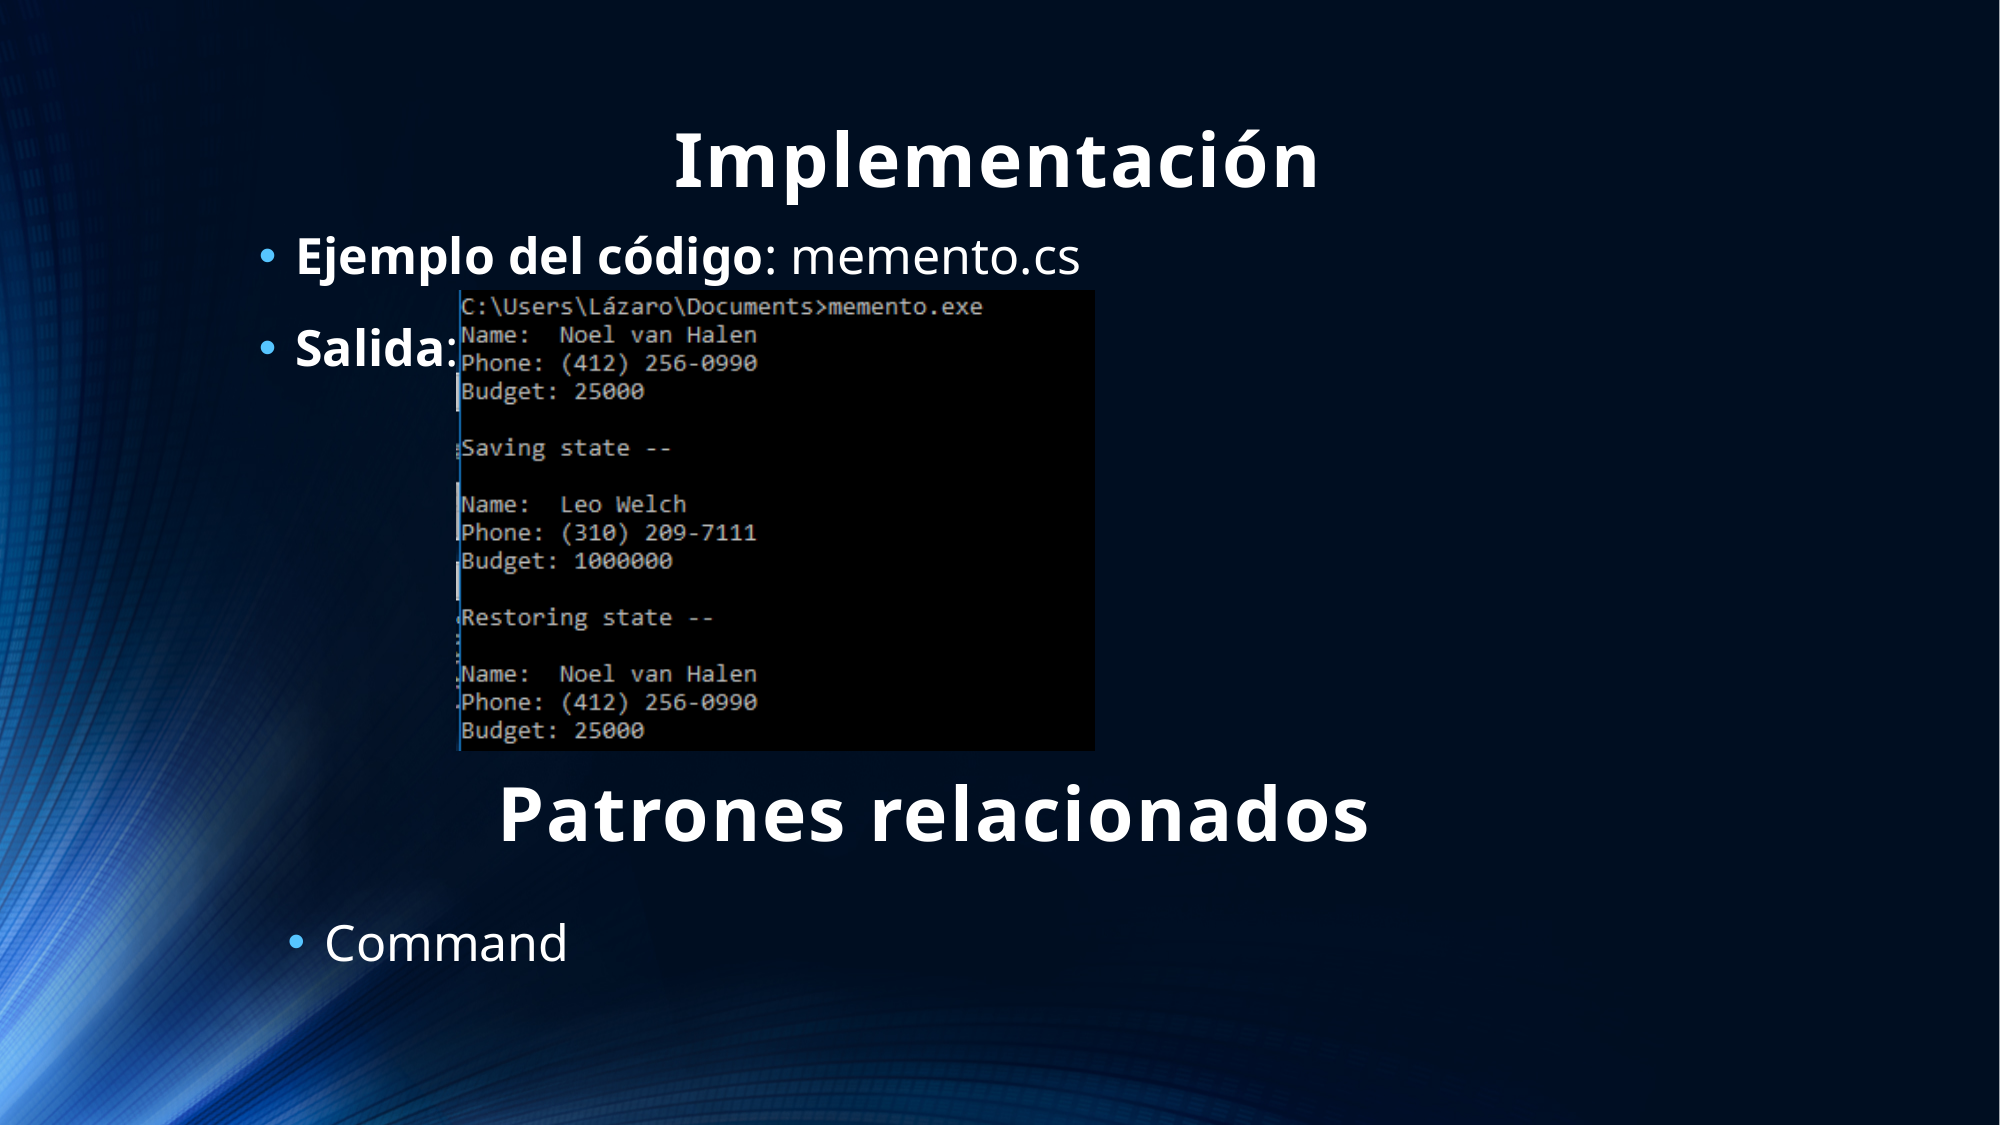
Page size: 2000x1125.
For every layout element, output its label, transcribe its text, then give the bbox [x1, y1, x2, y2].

title Implementación [248, 88, 1749, 211]
text_box Command [272, 910, 1772, 1125]
picture [0, 0, 2000, 1125]
text_box Patrones relacionados [184, 743, 1685, 866]
list Ejemplo del código: memento.cs Salida: [243, 224, 1743, 520]
